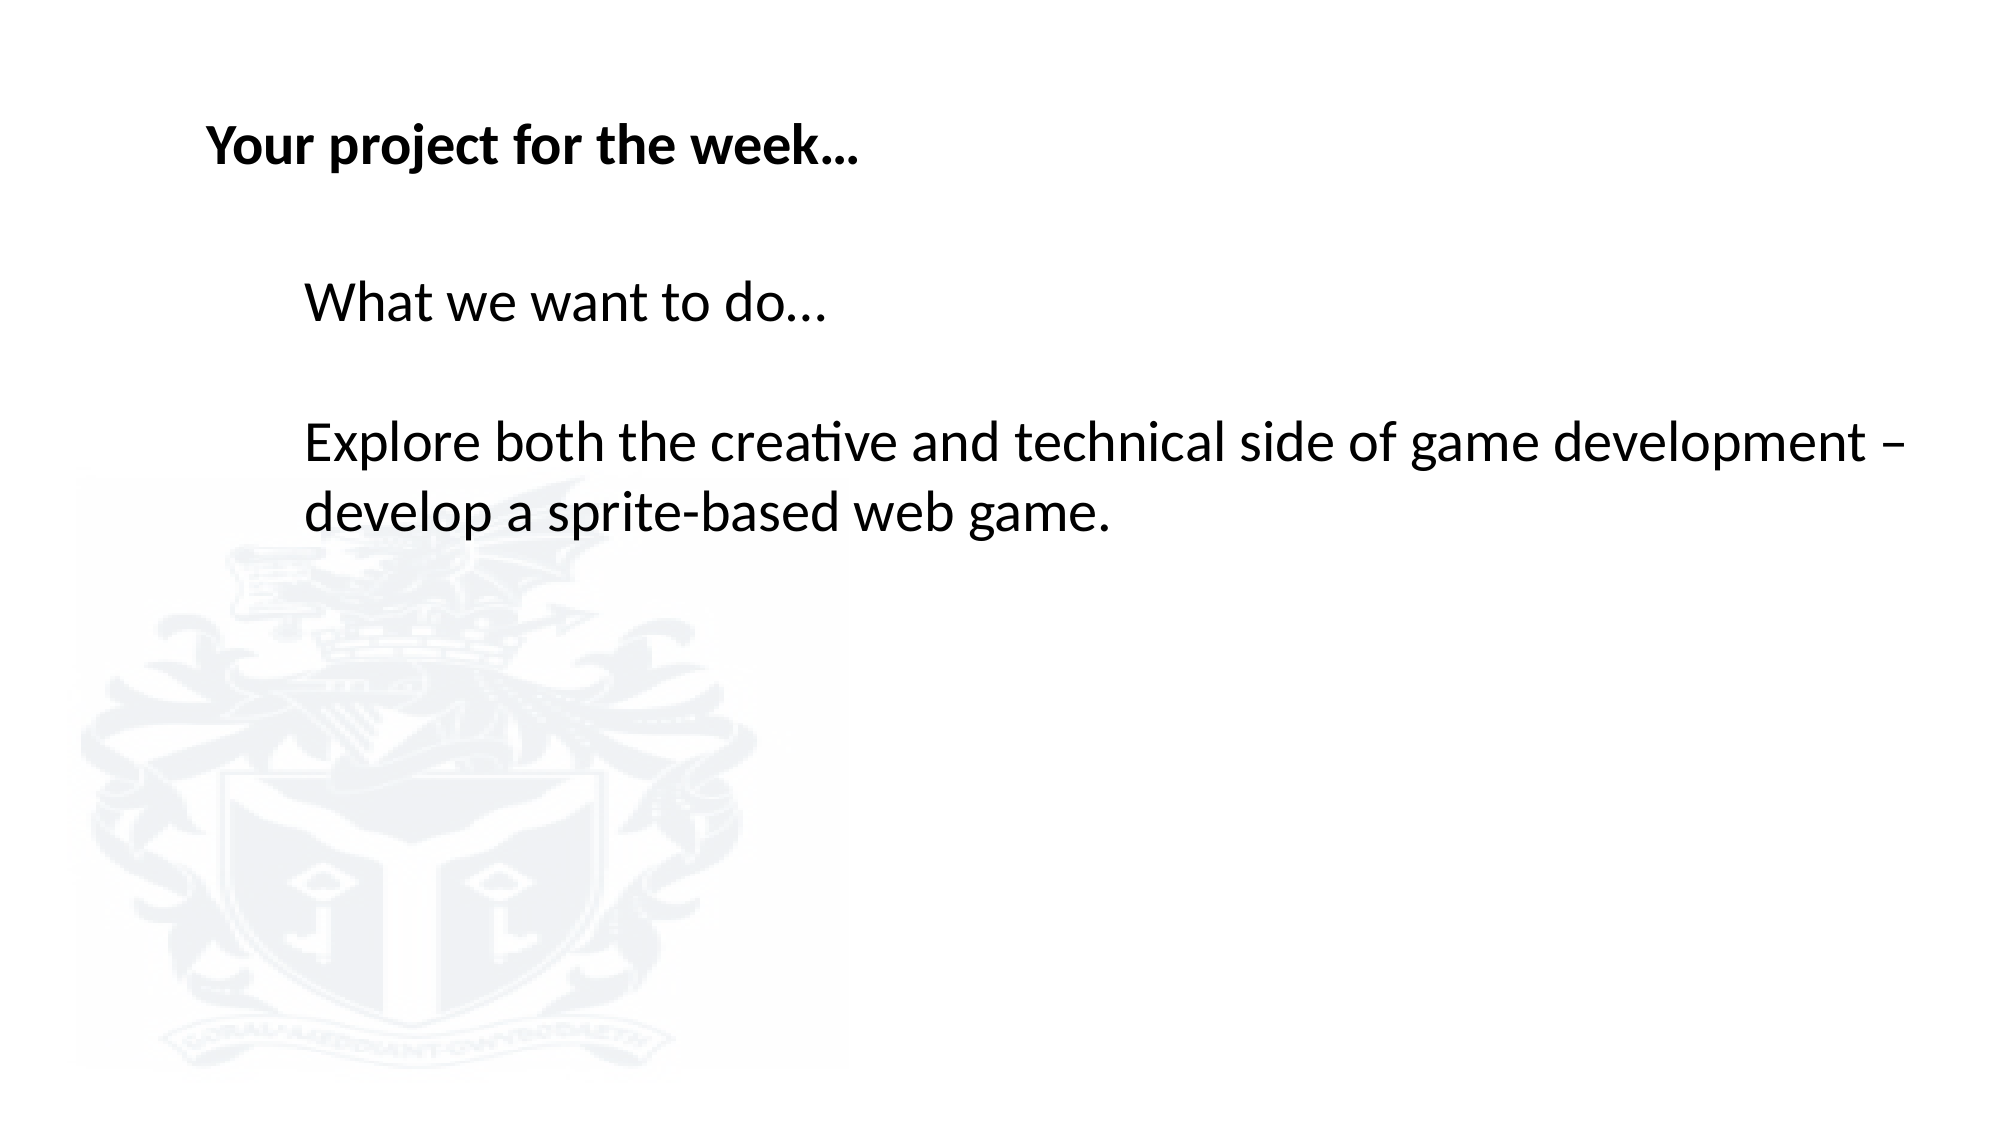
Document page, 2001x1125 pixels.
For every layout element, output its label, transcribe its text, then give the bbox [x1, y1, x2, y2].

text_box Your project for the week… [192, 98, 1225, 184]
text_box What we want to do… Explore both the creative and technical side of game development – develop a sprite-based web game. [289, 255, 1936, 551]
